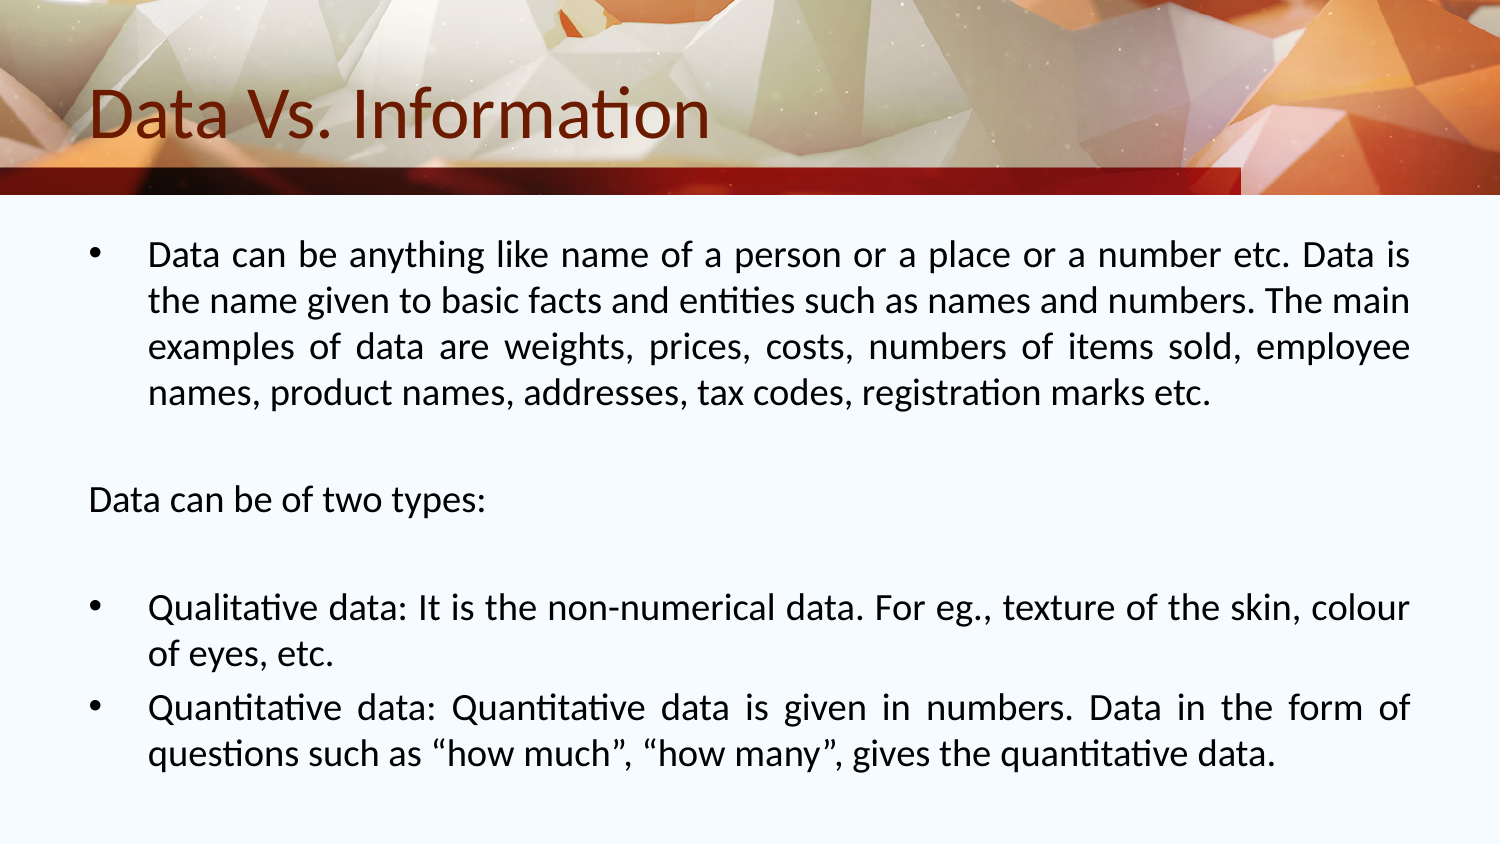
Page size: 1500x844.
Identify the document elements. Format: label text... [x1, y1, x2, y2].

picture [0, 0, 1500, 844]
title Data Vs. Information [73, 46, 1427, 172]
list Data can be anything like name of a person or a place or a number etc. Data is the name given to basic facts and entities such as names and numbers. The main examples of data are weights, prices, costs, numbers of items sold, employee names, product names, addresses, tax codes, registration marks etc. Data can be of two types: Qualitative data: It is the non-numerical data. For eg., texture of the skin, colour of eyes, etc. Quantitative data: Quantitative data is given in numbers. Data in the form of questions such as “how much”, “how many”, gives the quantitative data. [73, 221, 1427, 798]
